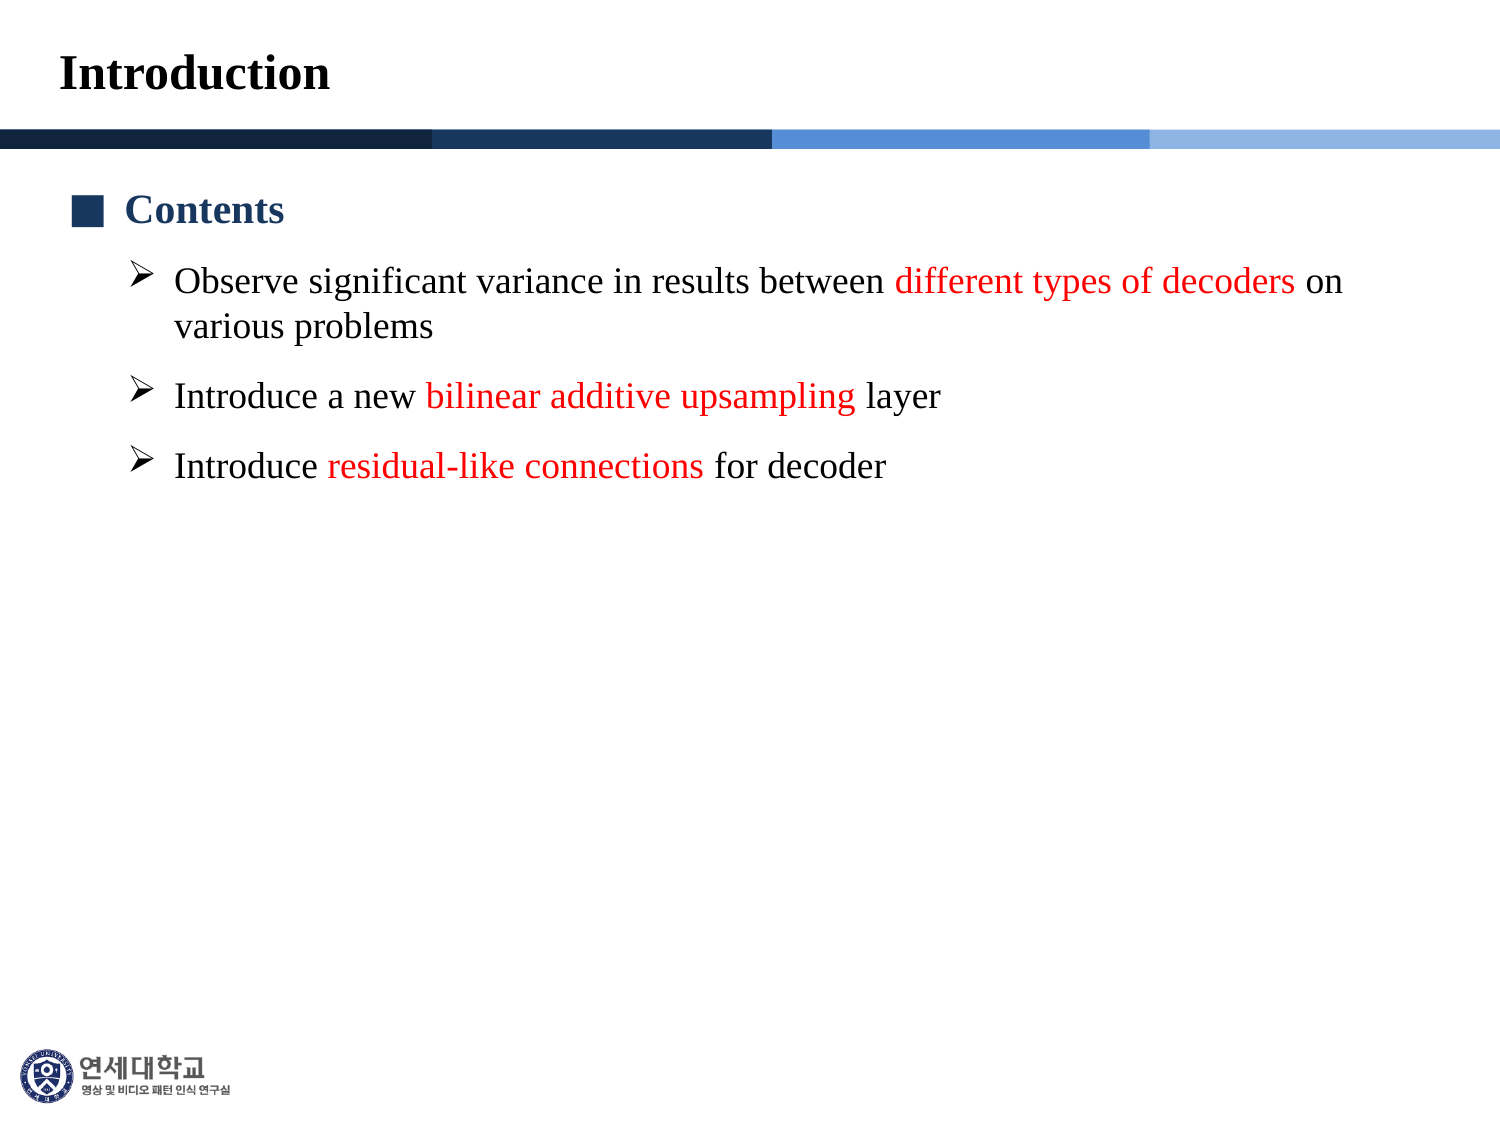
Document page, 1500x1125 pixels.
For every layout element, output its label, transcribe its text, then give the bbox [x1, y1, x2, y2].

picture [17, 1046, 234, 1106]
list Contents Observe significant variance in results between different types of decoders on various problems Introduce a new bilinear additive upsampling layer Introduce residual-like connections for decoder [53, 149, 1459, 1024]
title Introduction [43, 25, 1459, 114]
